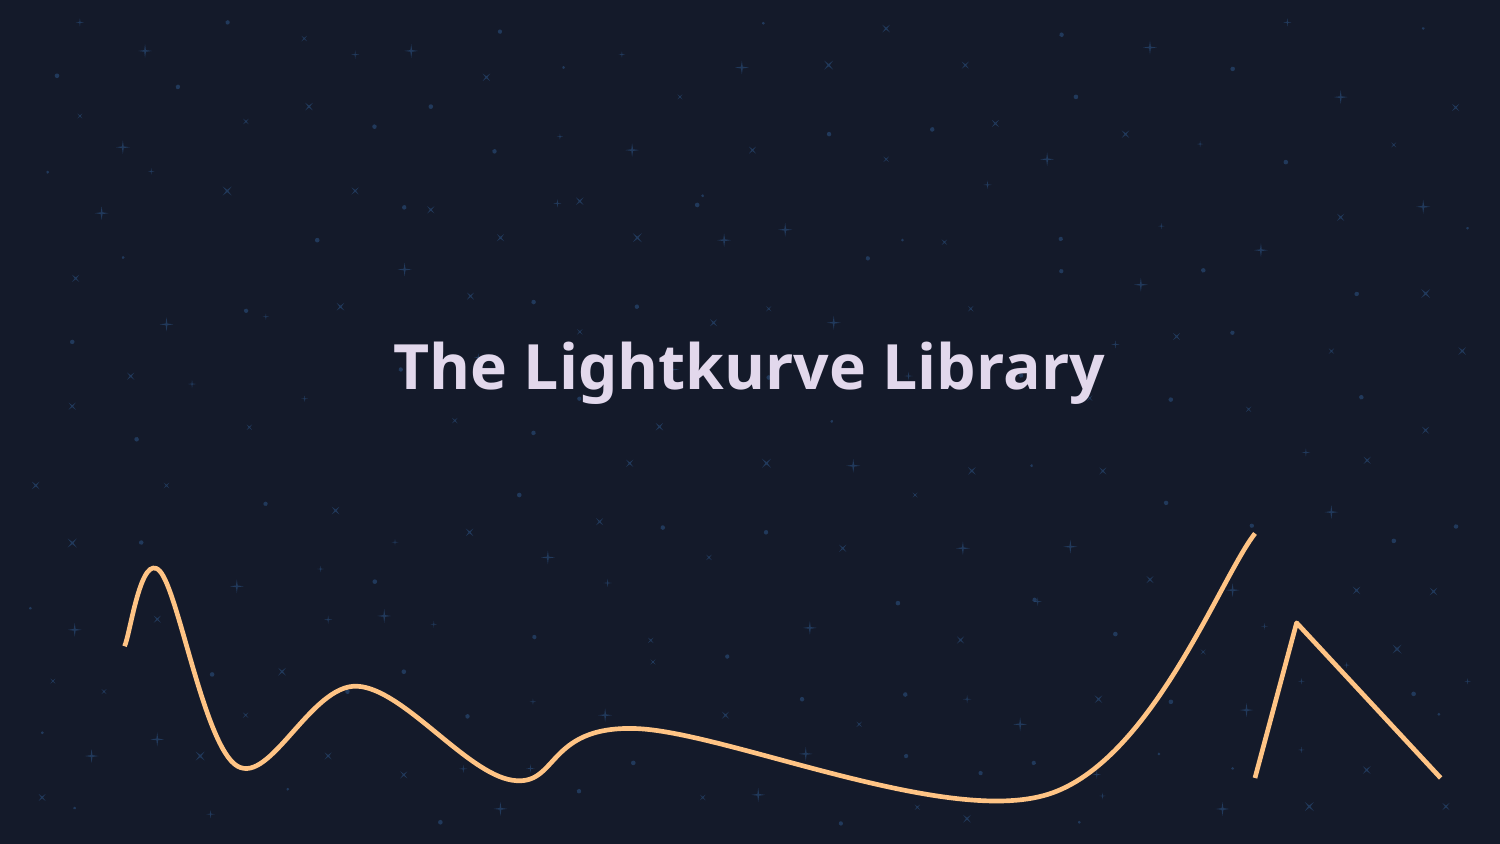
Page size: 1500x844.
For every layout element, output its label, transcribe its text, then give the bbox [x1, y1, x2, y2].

text_box [124, 533, 1256, 802]
text_box [1254, 622, 1441, 778]
title The Lightkurve Library [116, 317, 1383, 412]
